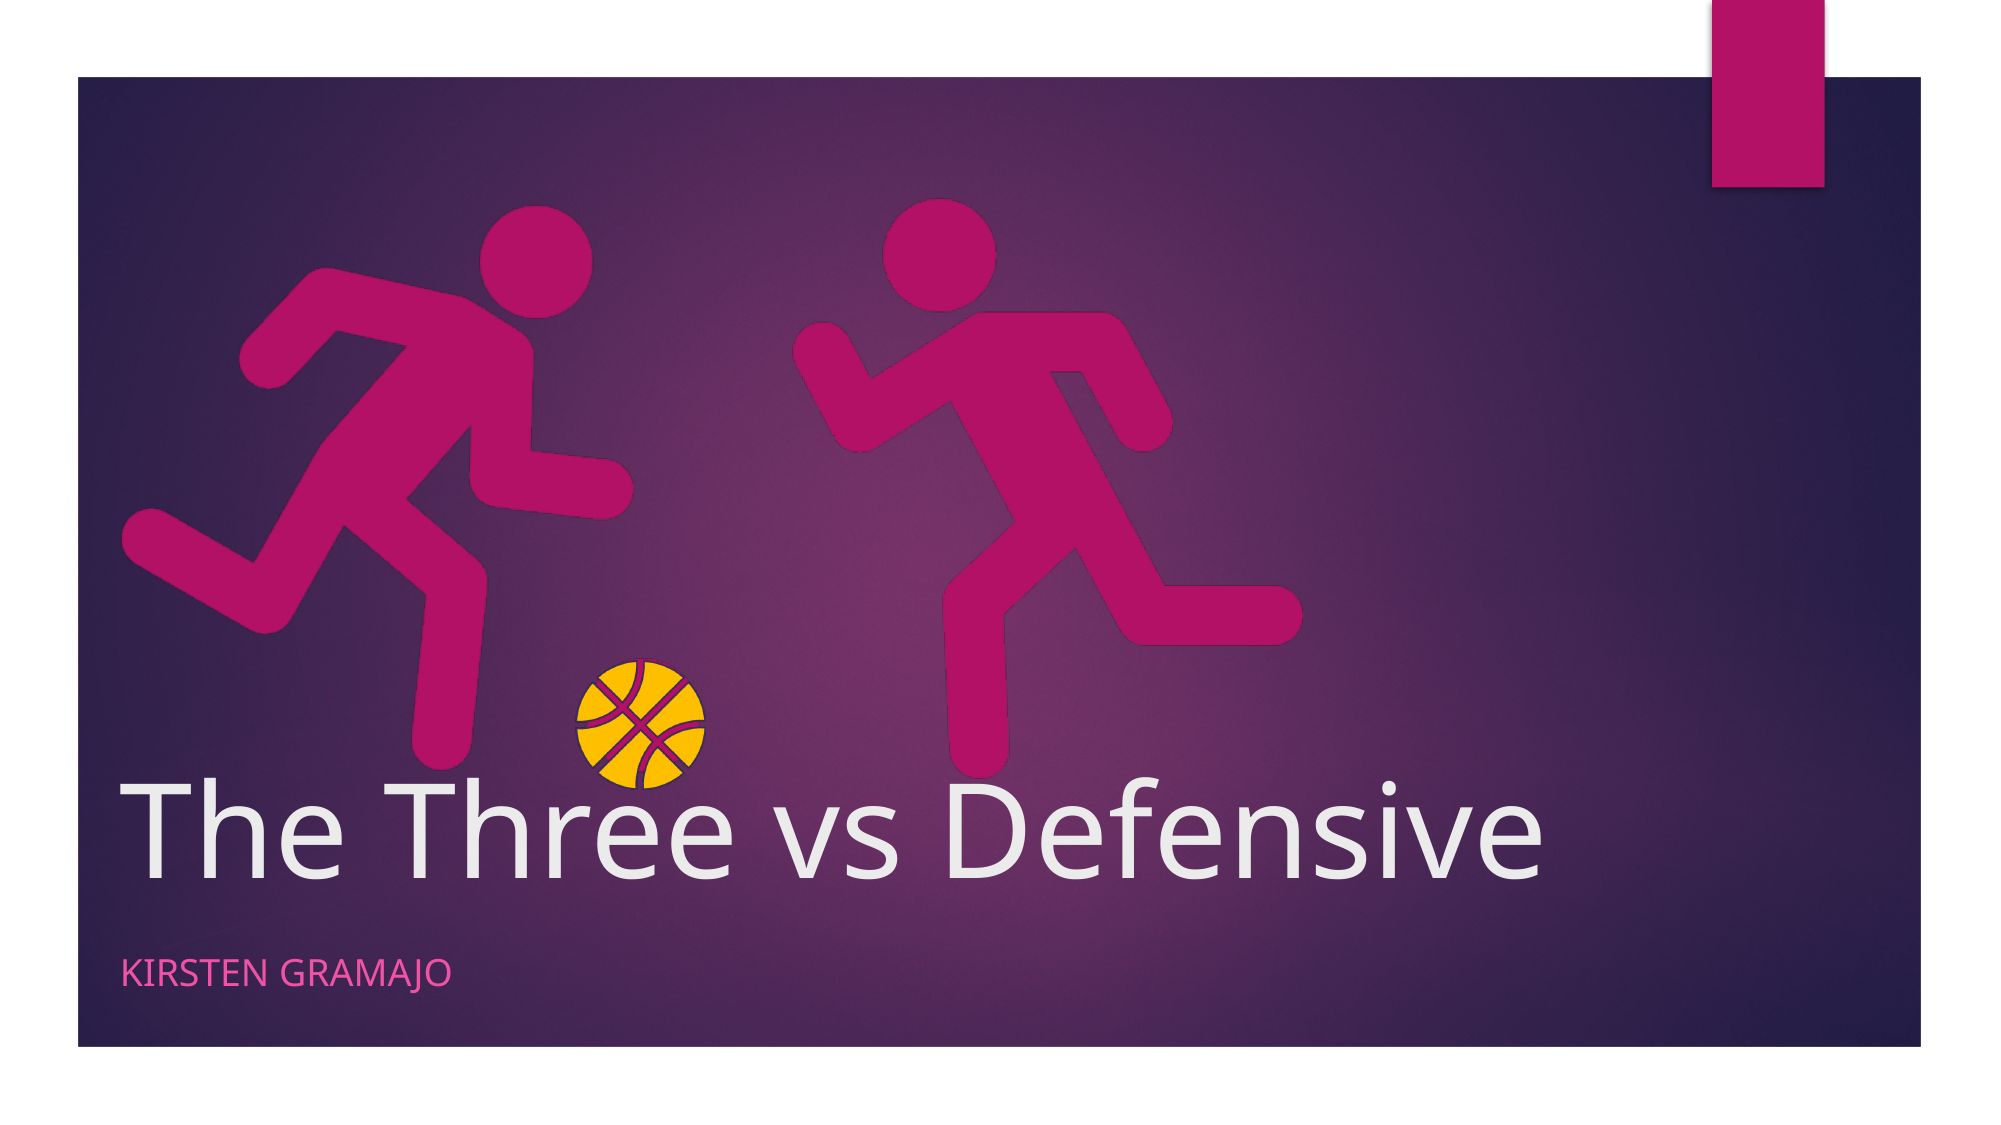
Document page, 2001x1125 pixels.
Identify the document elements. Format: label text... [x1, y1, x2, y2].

title The Three vs Defensive [104, 738, 1895, 914]
subtitle Kirsten Gramajo [104, 926, 1895, 1018]
picture [89, 169, 1368, 809]
